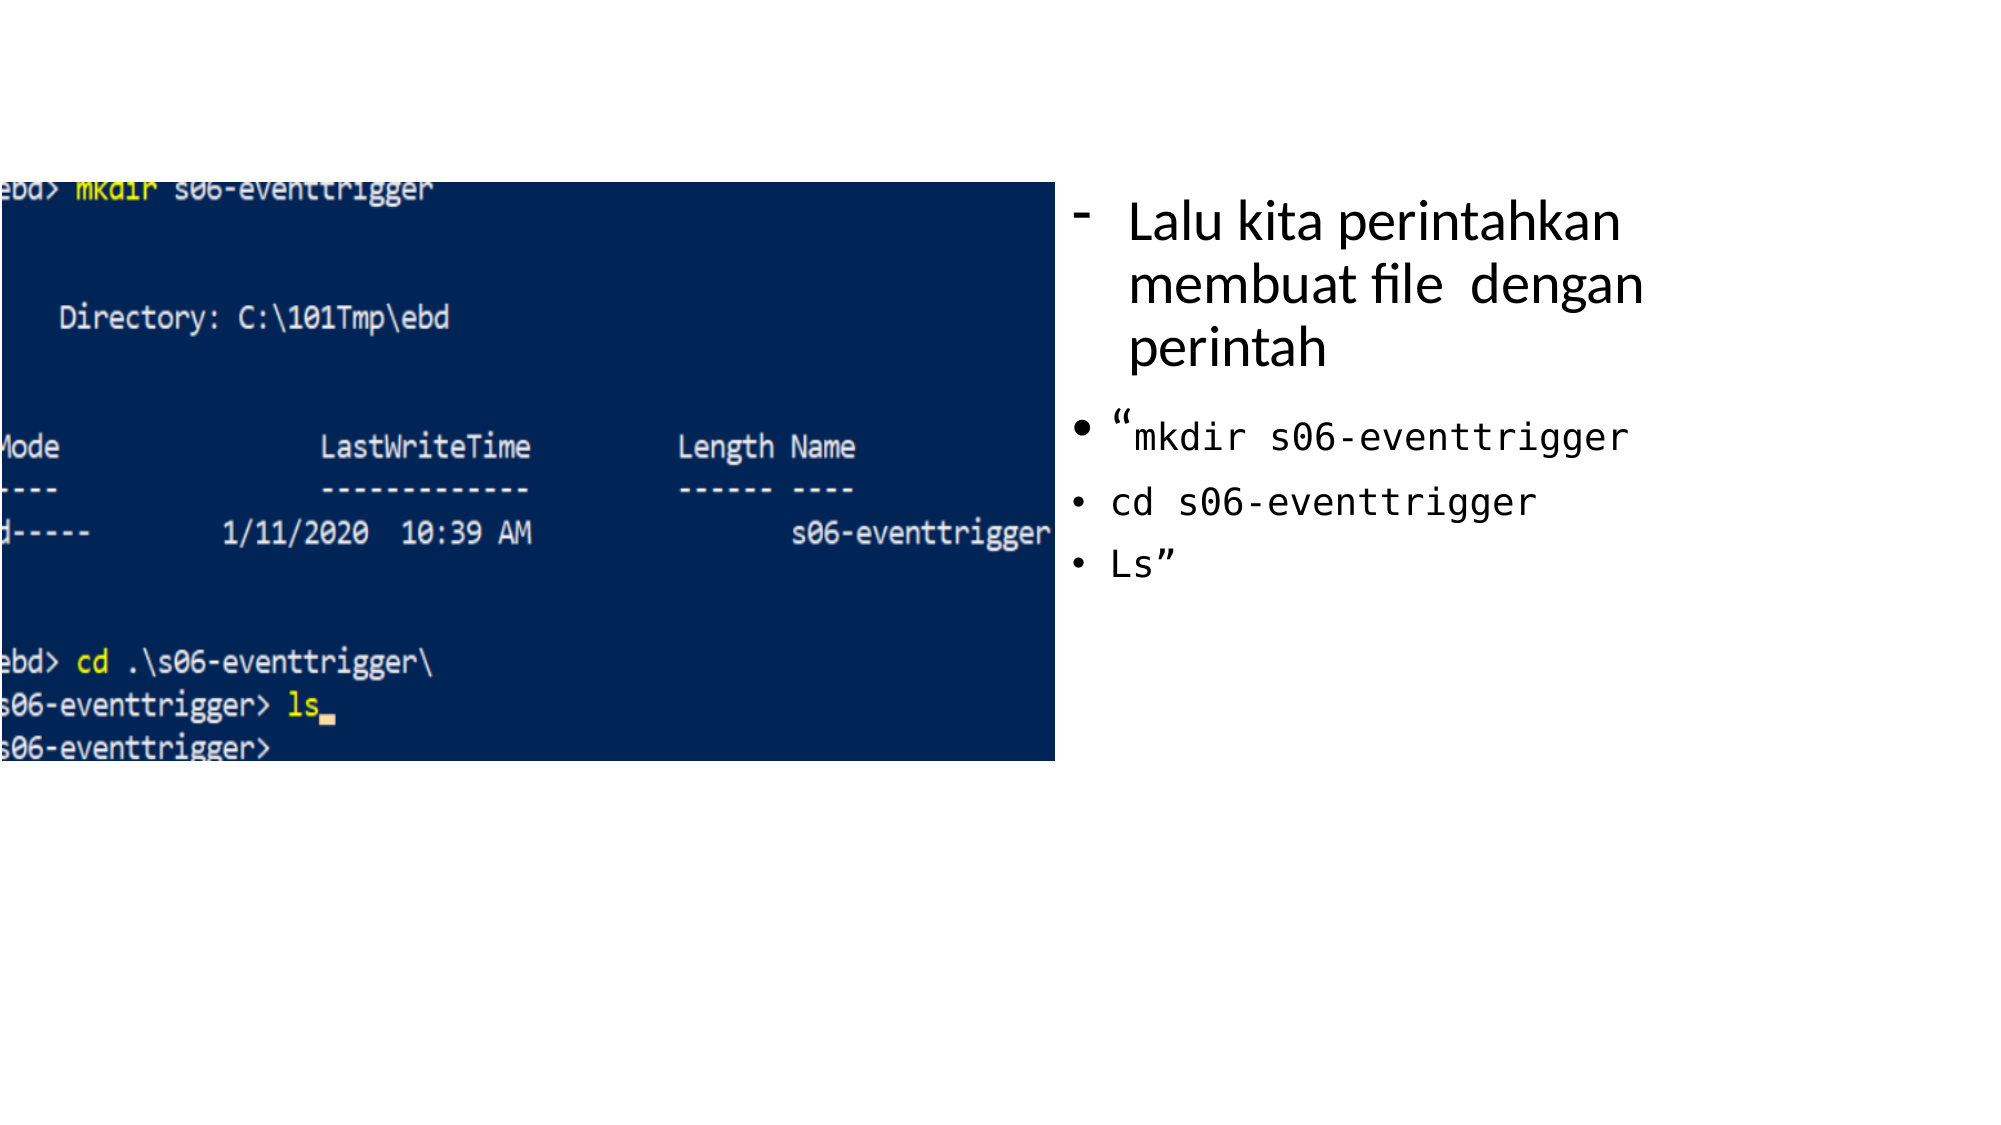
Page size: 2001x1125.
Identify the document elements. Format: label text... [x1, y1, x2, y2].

picture [2, 182, 1055, 762]
list Lalu kita perintahkan membuat file dengan perintah “mkdir s06-eventtrigger cd s06-eventtrigger Ls” [1057, 182, 1740, 1027]
